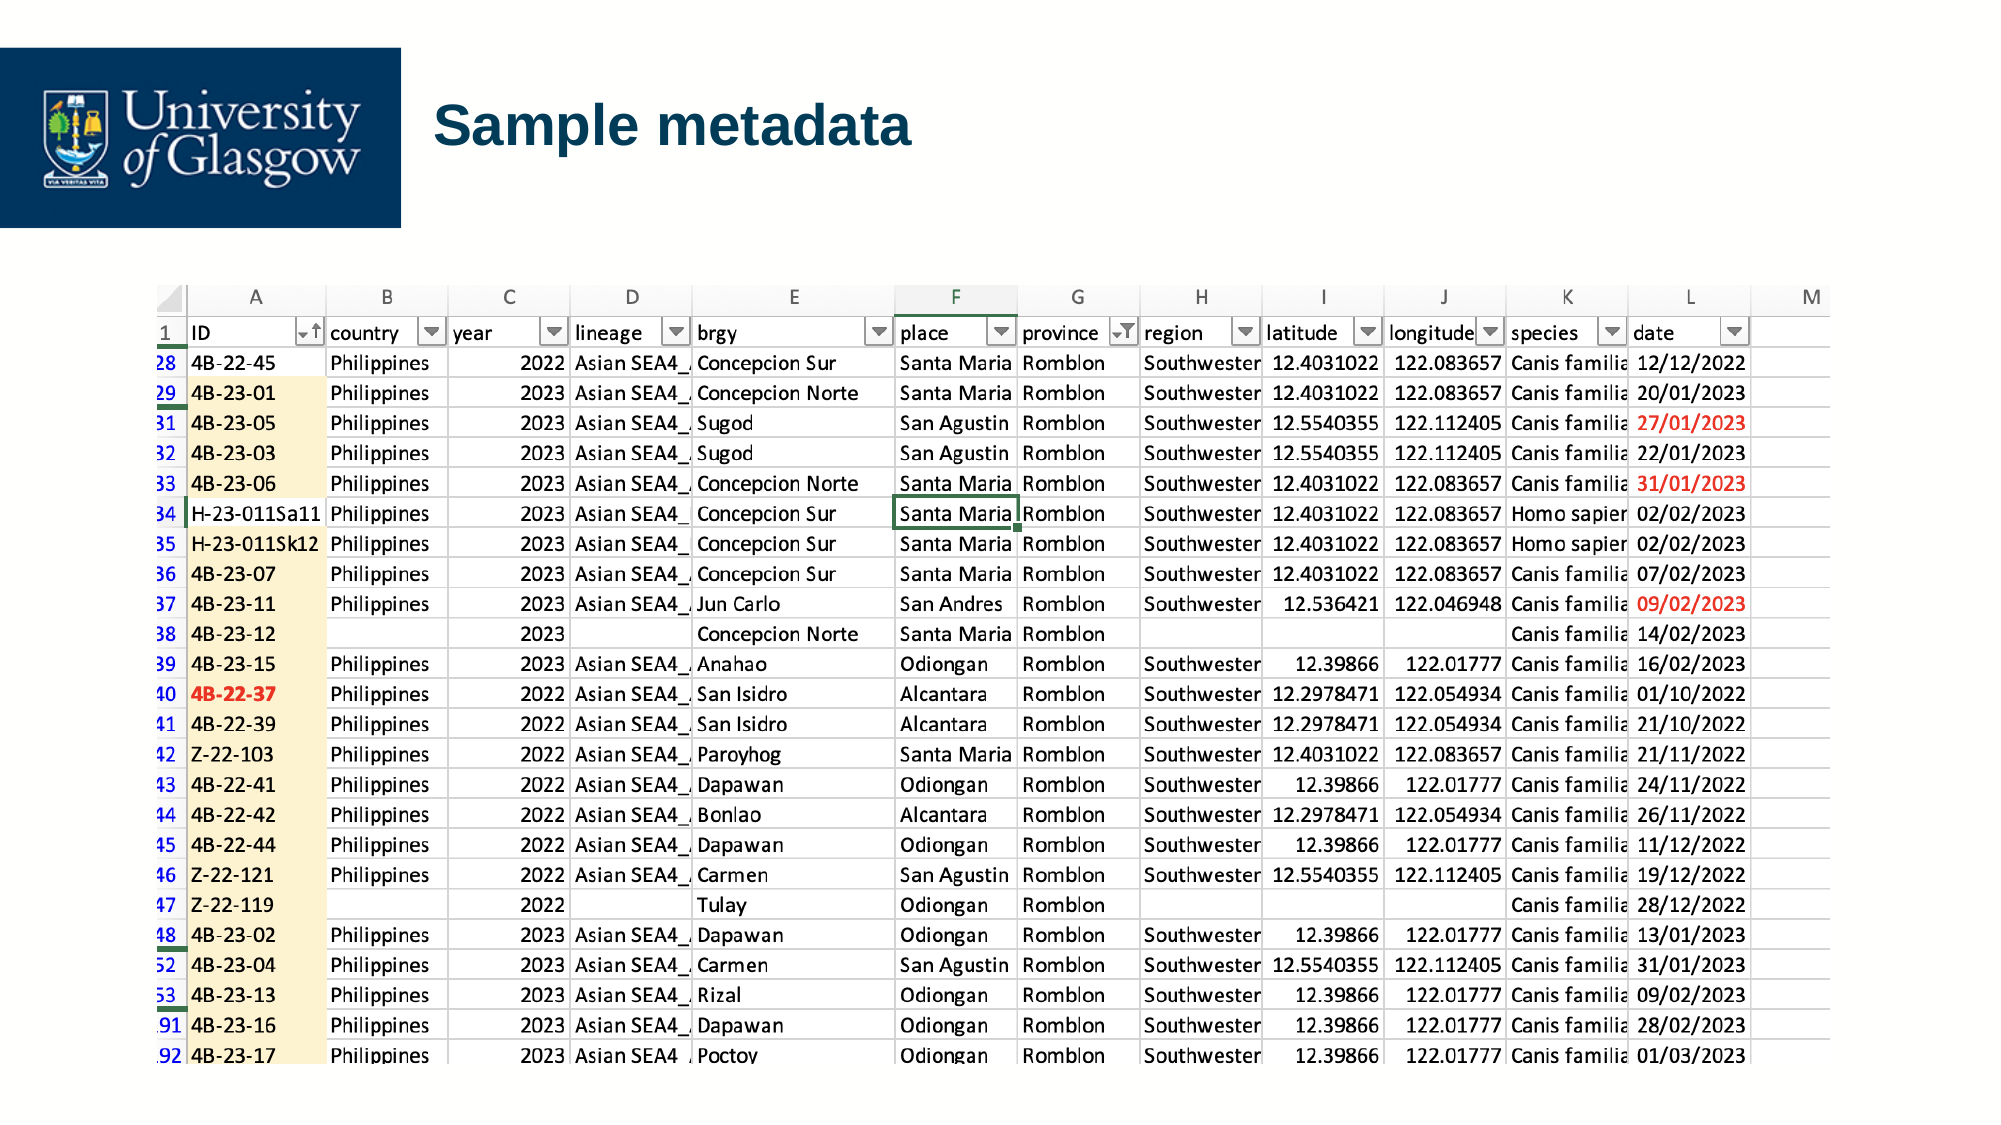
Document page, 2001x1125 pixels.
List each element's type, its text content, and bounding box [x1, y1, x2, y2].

picture [0, 0, 2000, 1125]
title Sample metadata [418, 87, 1930, 234]
